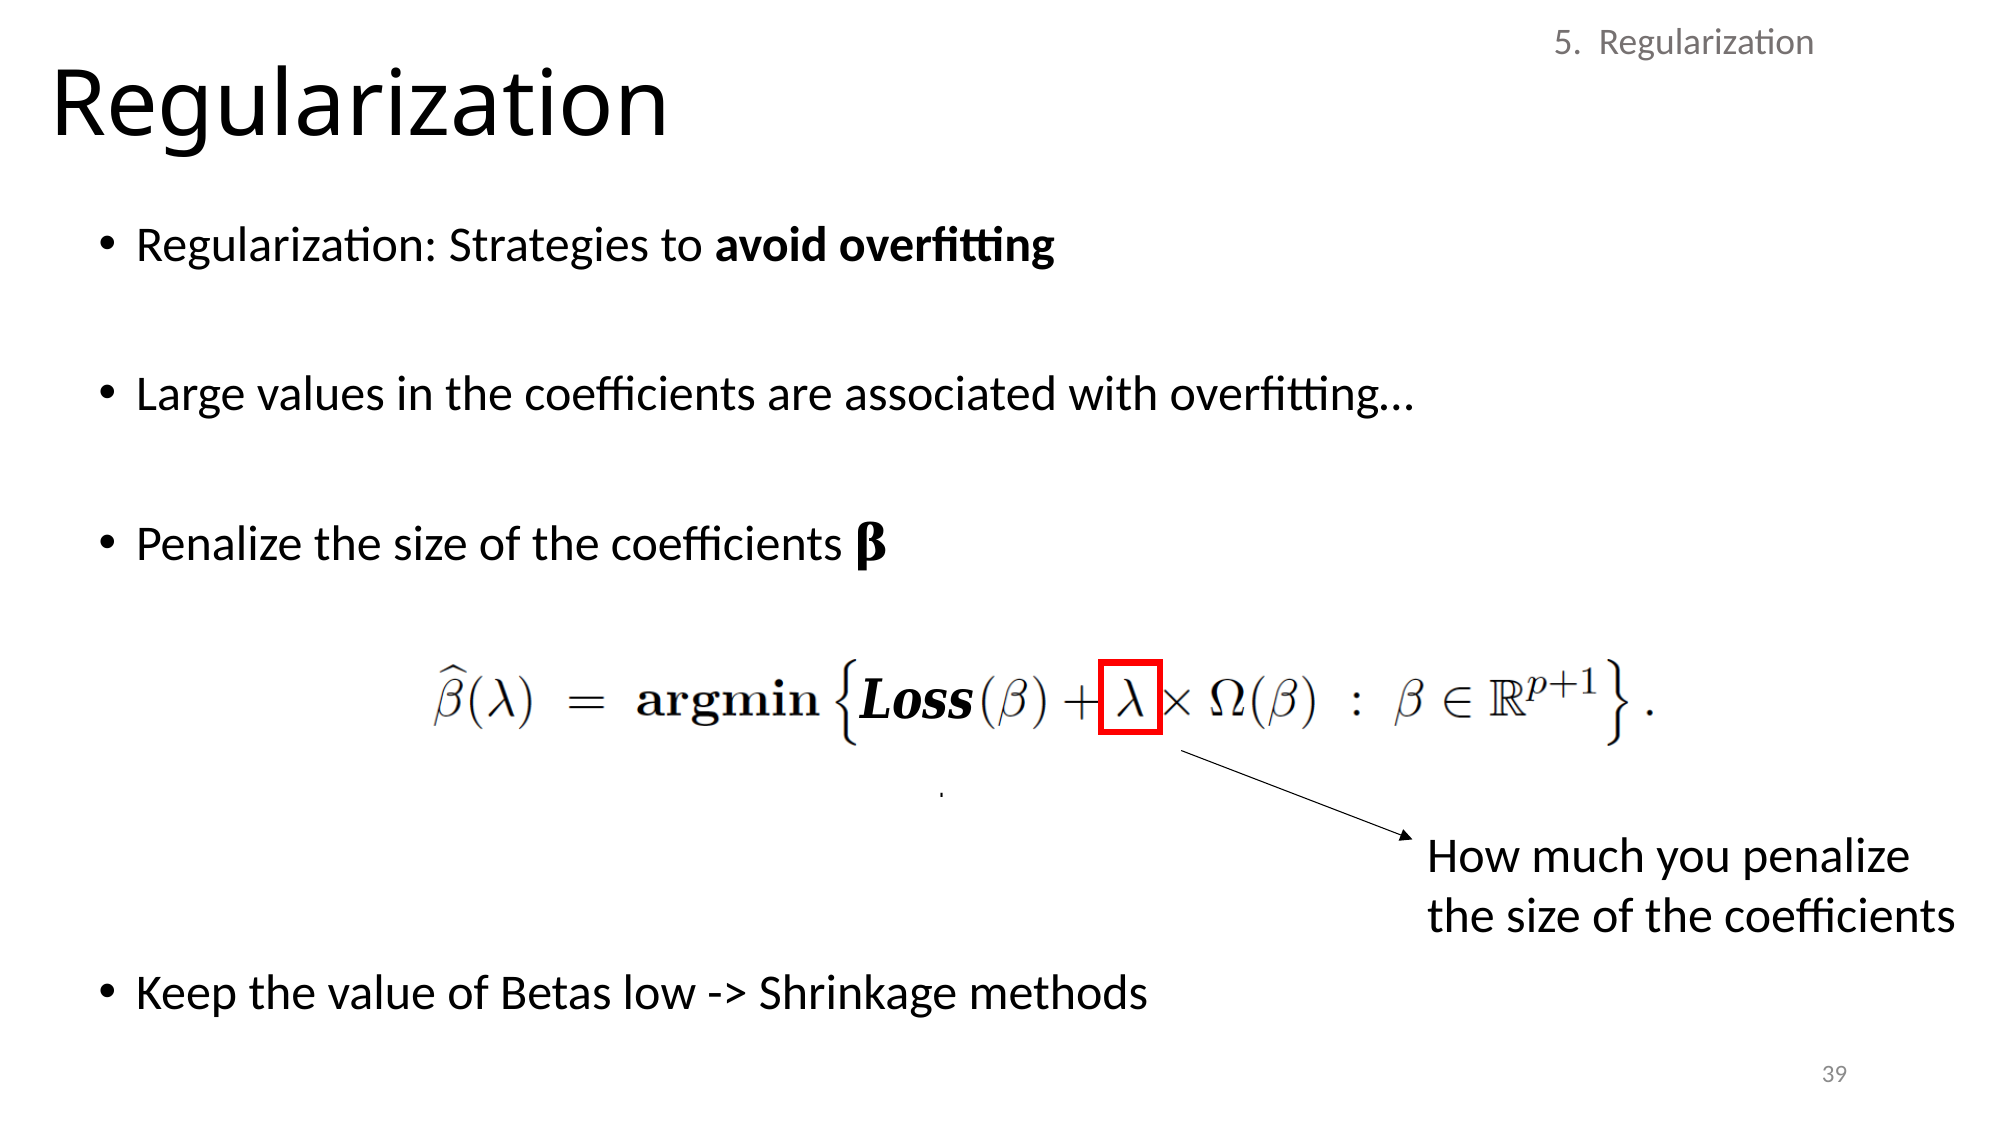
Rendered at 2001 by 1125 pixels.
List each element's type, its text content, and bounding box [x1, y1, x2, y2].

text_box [298, 611, 1704, 797]
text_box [1181, 750, 1413, 840]
title Regularization [34, 0, 1760, 215]
text_box How much you penalize the size of the coefficients [1412, 815, 1989, 951]
slide_number 39 [1412, 1042, 1863, 1103]
text_box 5. Regularization [1538, 10, 1831, 70]
list Regularization: Strategies to avoid overfitting Large values in the coefficients are associated with overfitting… Penalize the size of the coefficients 𝛃 Keep the value of Betas low -> Shrinkage methods [83, 210, 1760, 1083]
